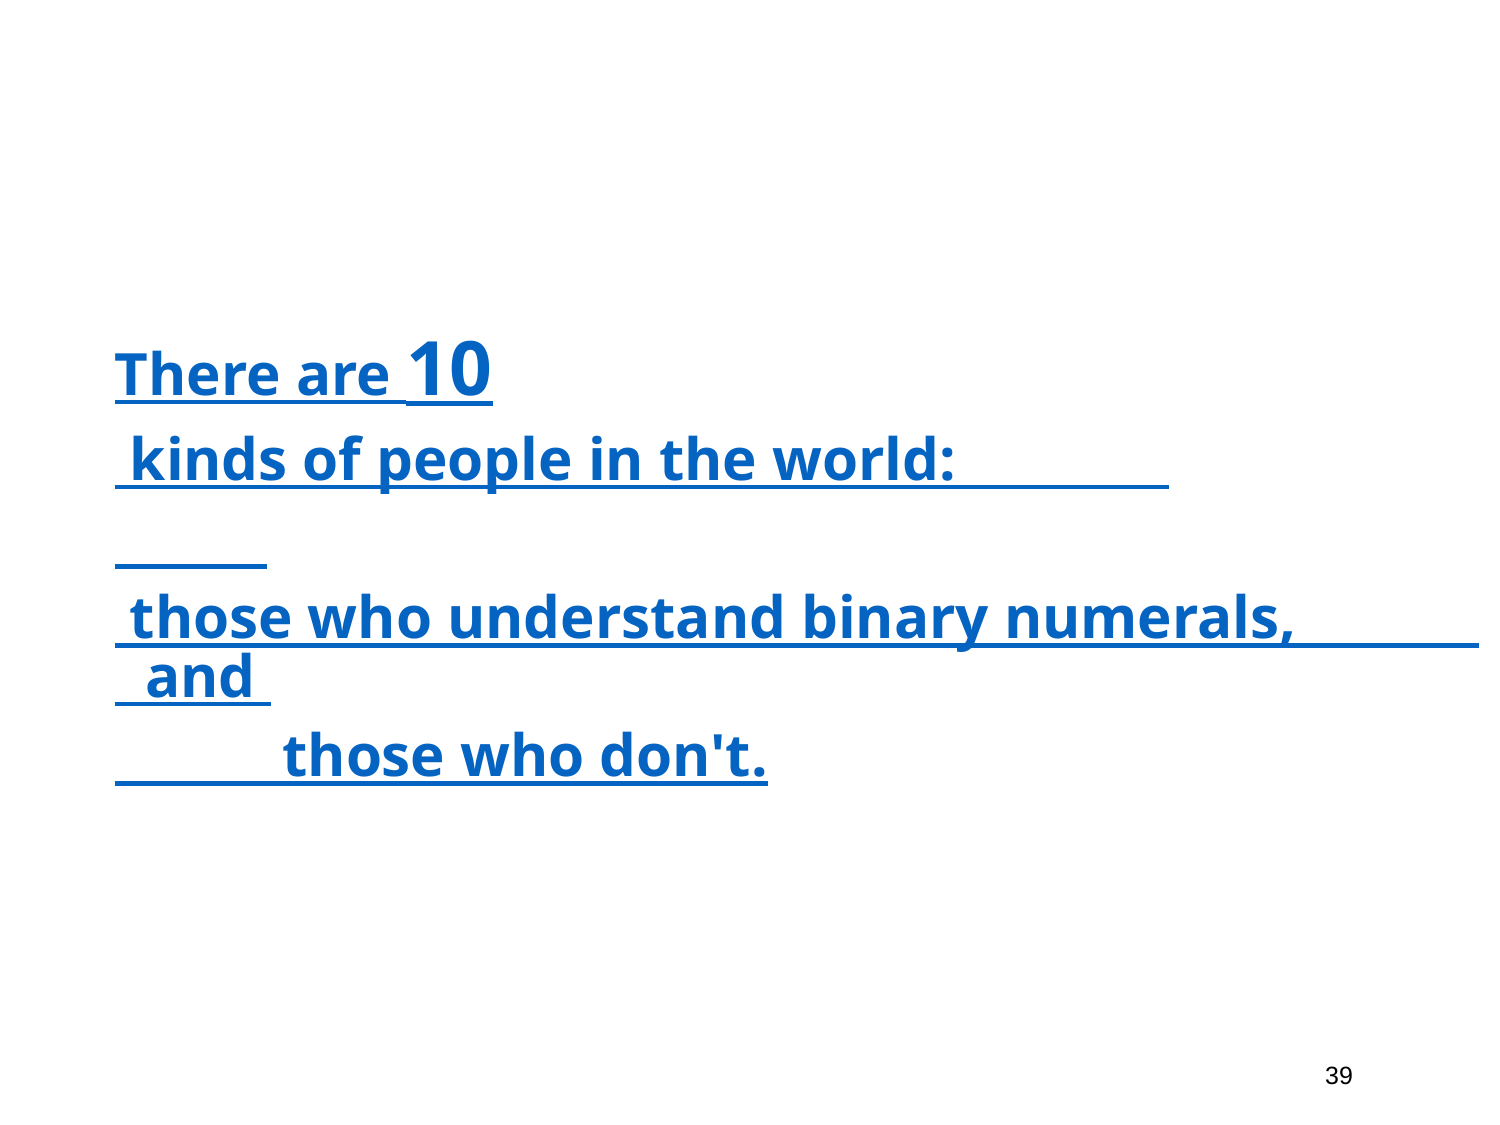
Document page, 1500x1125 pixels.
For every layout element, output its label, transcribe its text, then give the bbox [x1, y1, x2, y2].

text_box There are 10 kinds of people in the world: those who understand binary numerals, and those who don't. [99, 312, 1500, 747]
